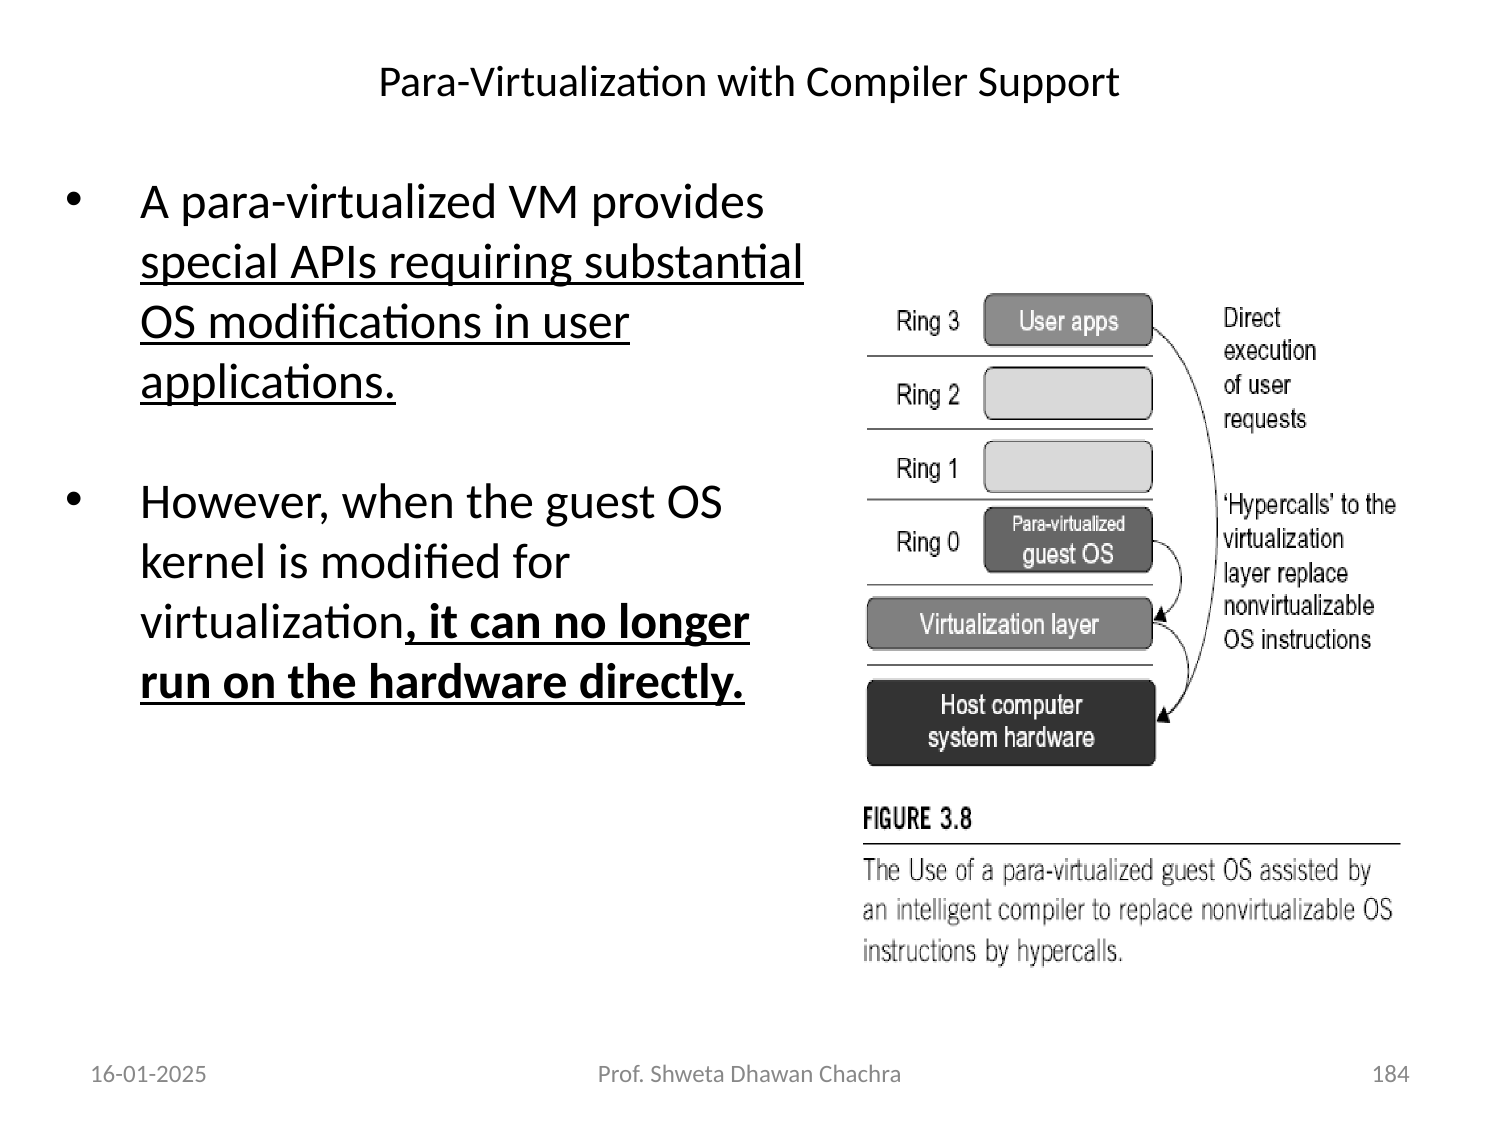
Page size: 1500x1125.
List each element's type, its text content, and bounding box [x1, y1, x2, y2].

slide_number ‹#› [1074, 1042, 1425, 1103]
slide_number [75, 1042, 425, 1103]
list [844, 262, 1424, 1006]
footer Prof. Shweta Dhawan Chachra [512, 1042, 988, 1103]
text_box A para-virtualized VM provides special APIs requiring substantial OS modifications in user applications. However, when the guest OS kernel is modified for virtualization, it can no longer run on the hardware directly. [50, 160, 833, 716]
title Para-Virtualization with Compiler Support [75, 45, 1425, 114]
